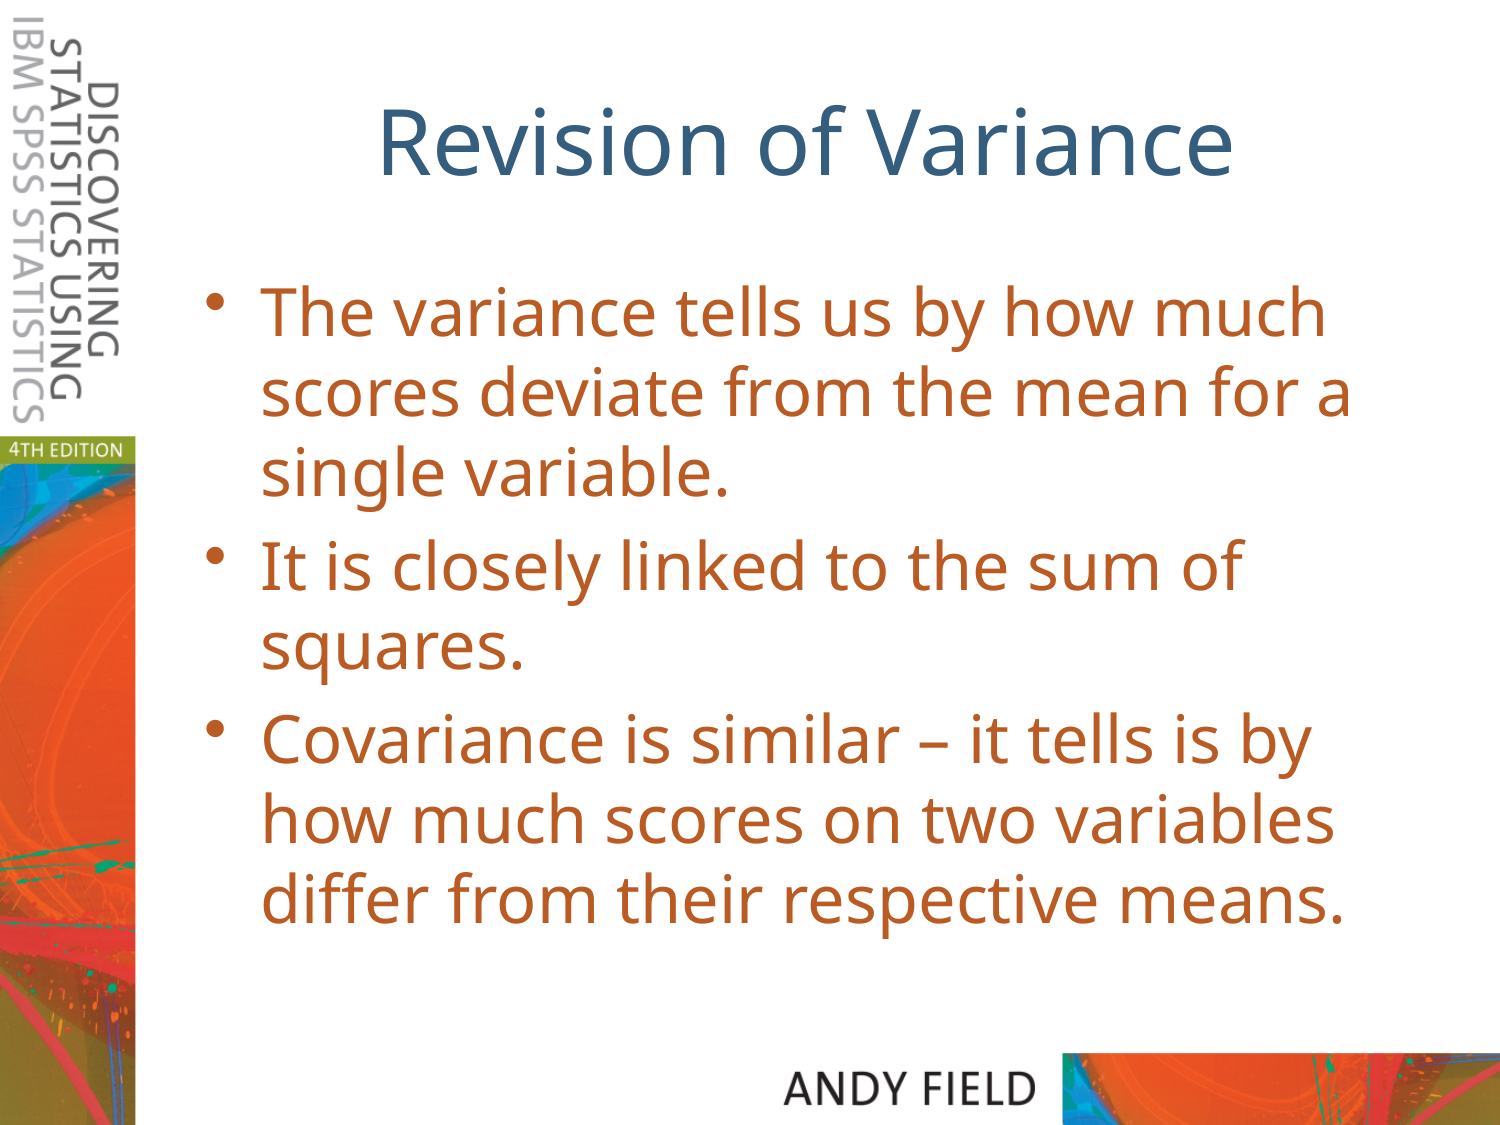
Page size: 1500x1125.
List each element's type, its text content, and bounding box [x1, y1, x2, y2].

title Revision of Variance [187, 45, 1425, 233]
list The variance tells us by how much scores deviate from the mean for a single variable. It is closely linked to the sum of squares. Covariance is similar – it tells is by how much scores on two variables differ from their respective means. [189, 262, 1425, 1005]
